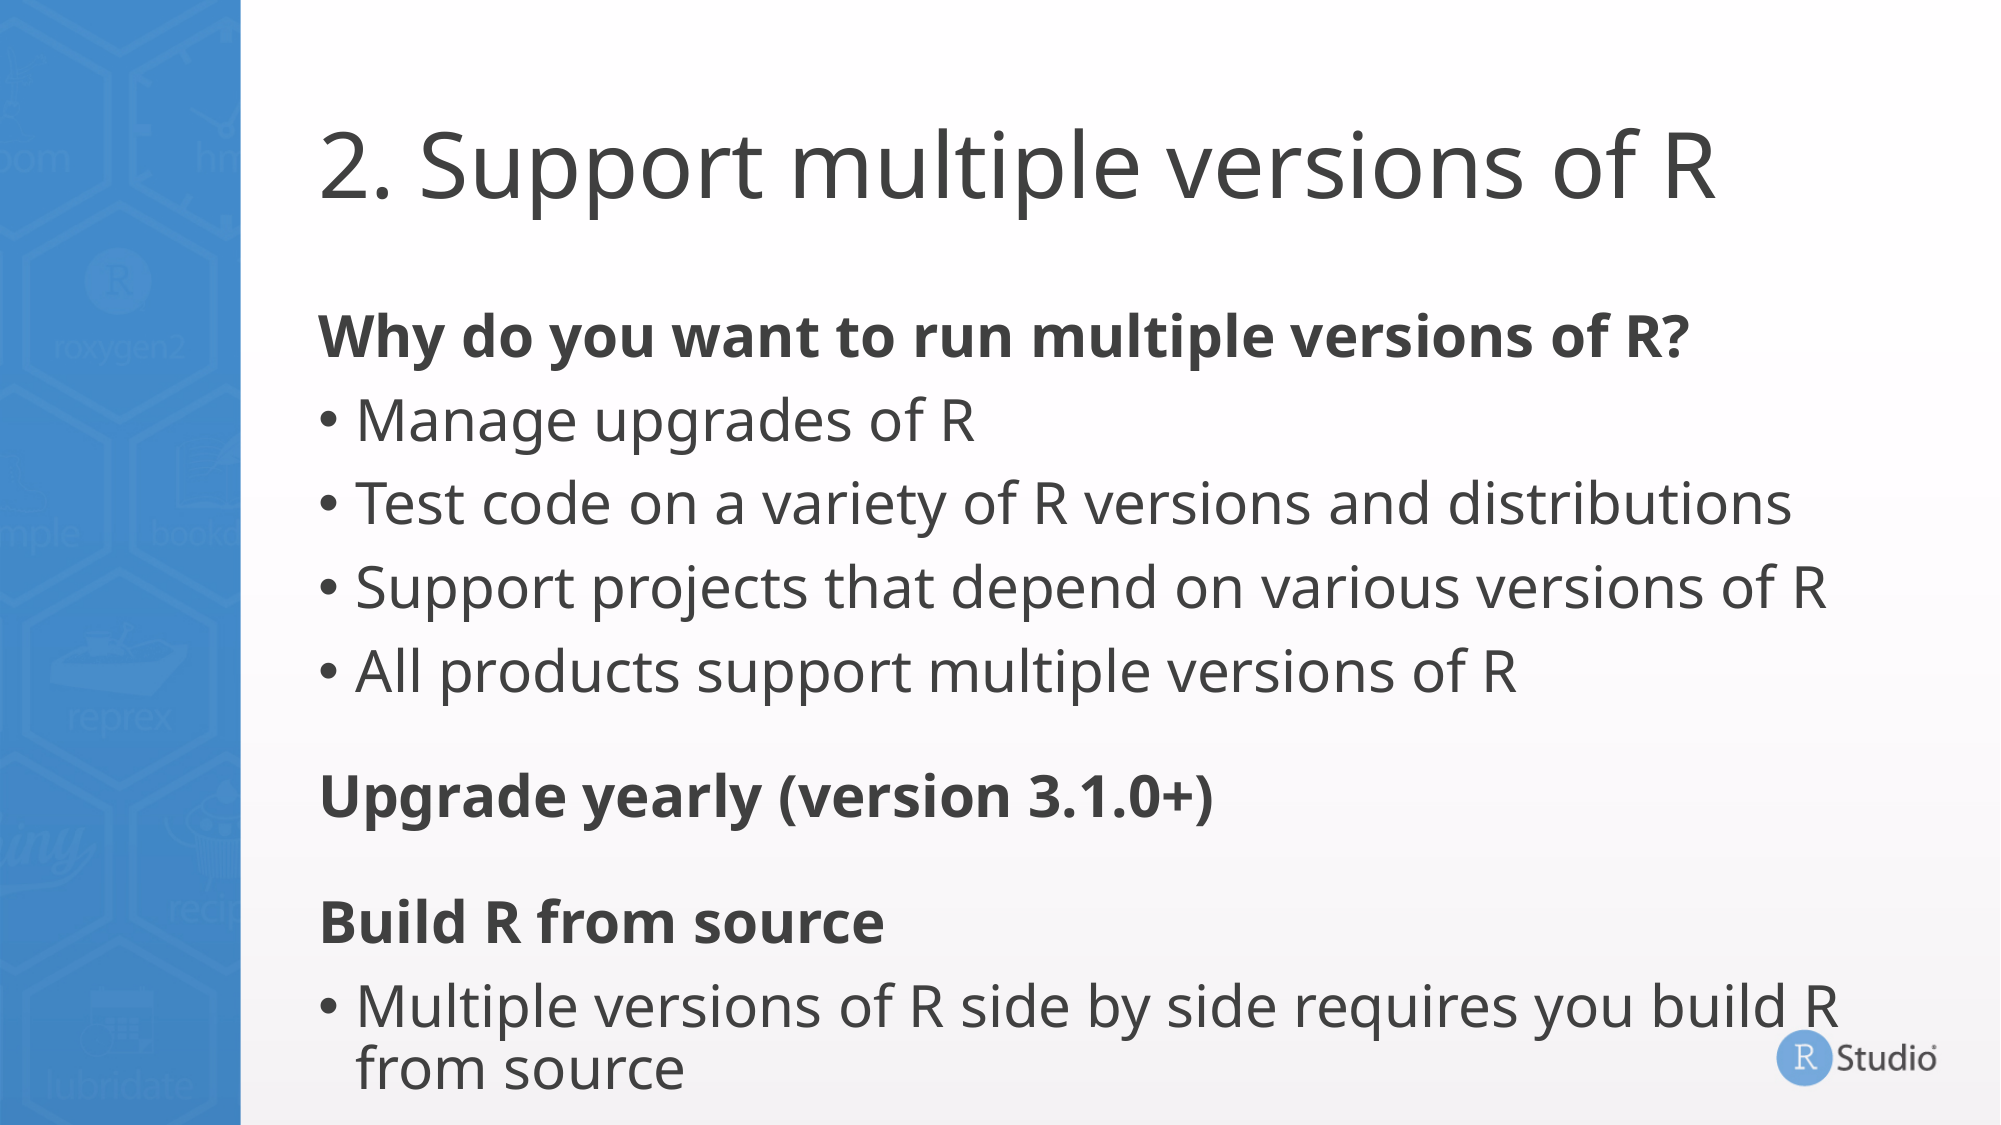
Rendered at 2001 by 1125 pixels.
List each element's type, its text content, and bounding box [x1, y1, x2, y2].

list Why do you want to run multiple versions of R? Manage upgrades of R Test code on a variety of R versions and distributions Support projects that depend on various versions of R All products support multiple versions of R Upgrade yearly (version 3.1.0+) Build R from source Multiple versions of R side by side requires you build R from source Not hard to do (i.e. config/make/make install) Instructions [303, 299, 1890, 1014]
picture [0, 0, 2000, 1125]
title 2. Support multiple versions of R [303, 59, 1890, 278]
